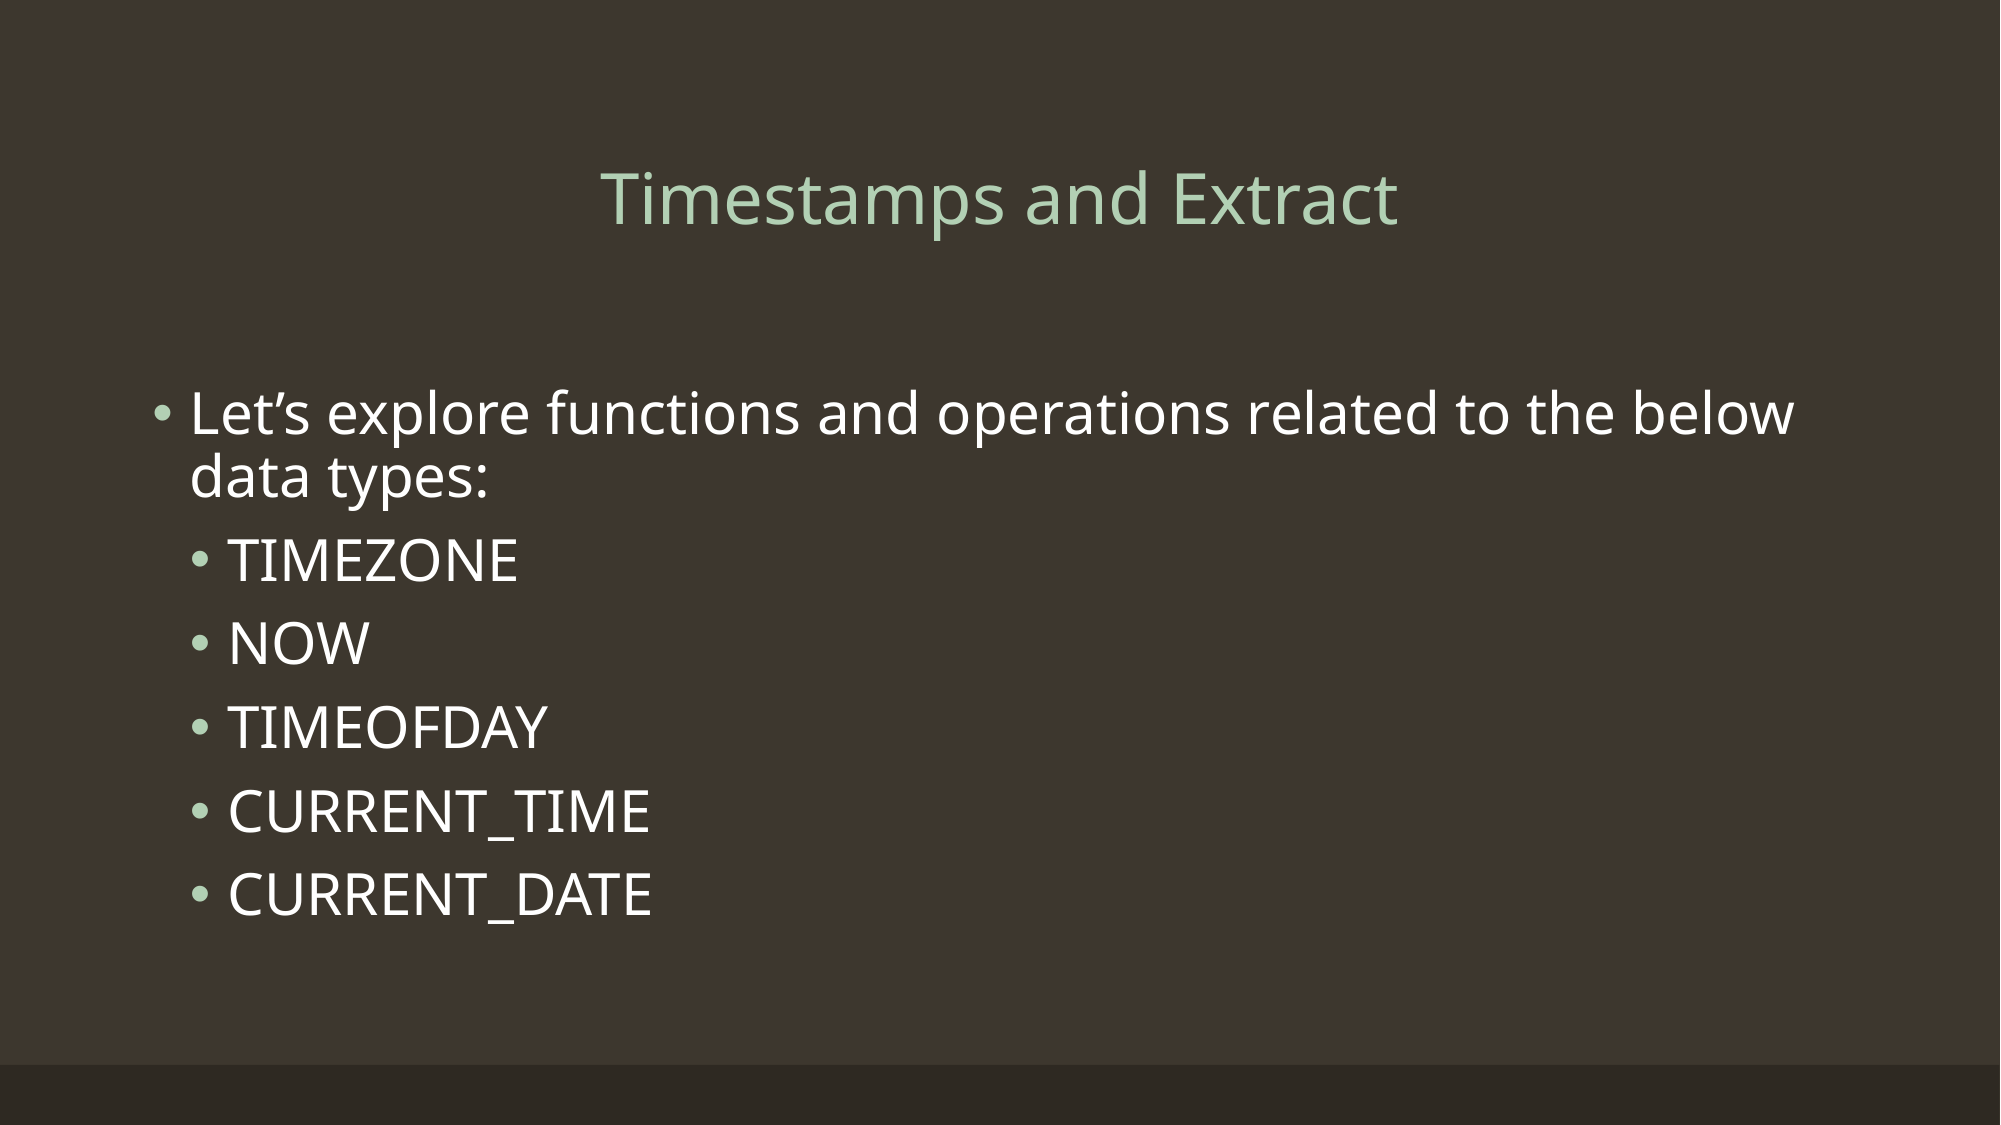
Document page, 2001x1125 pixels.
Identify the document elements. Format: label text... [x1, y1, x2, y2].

title Timestamps and Extract [137, 59, 1863, 248]
list Let’s explore functions and operations related to the below data types: TIMEZONE NOW TIMEOFDAY CURRENT_TIME CURRENT_DATE [137, 299, 1863, 1014]
